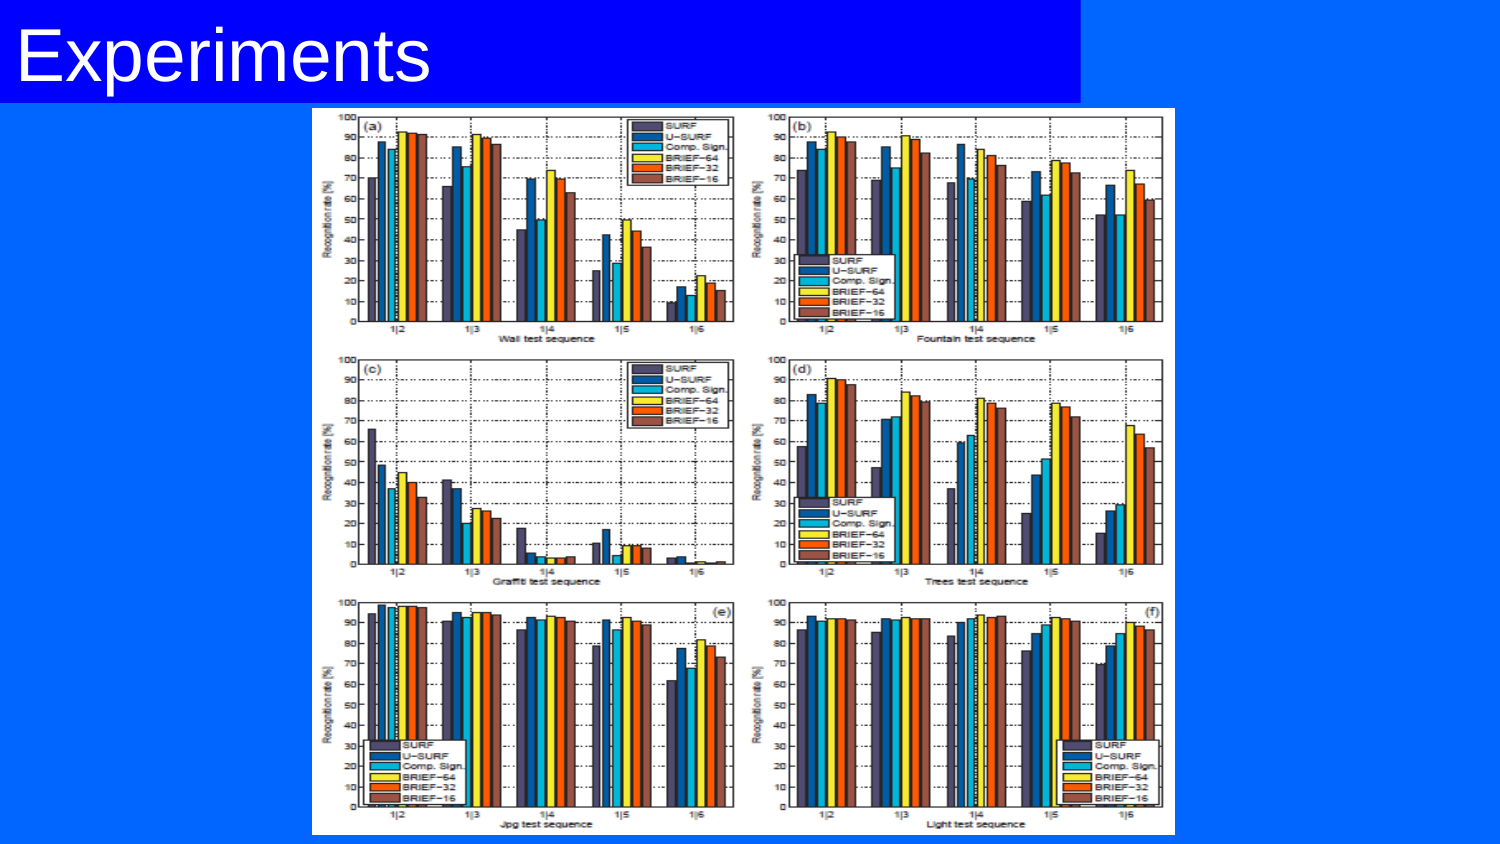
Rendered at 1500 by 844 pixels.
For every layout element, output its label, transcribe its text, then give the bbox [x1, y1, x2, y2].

title Experiments [0, 0, 1081, 103]
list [312, 108, 1176, 835]
